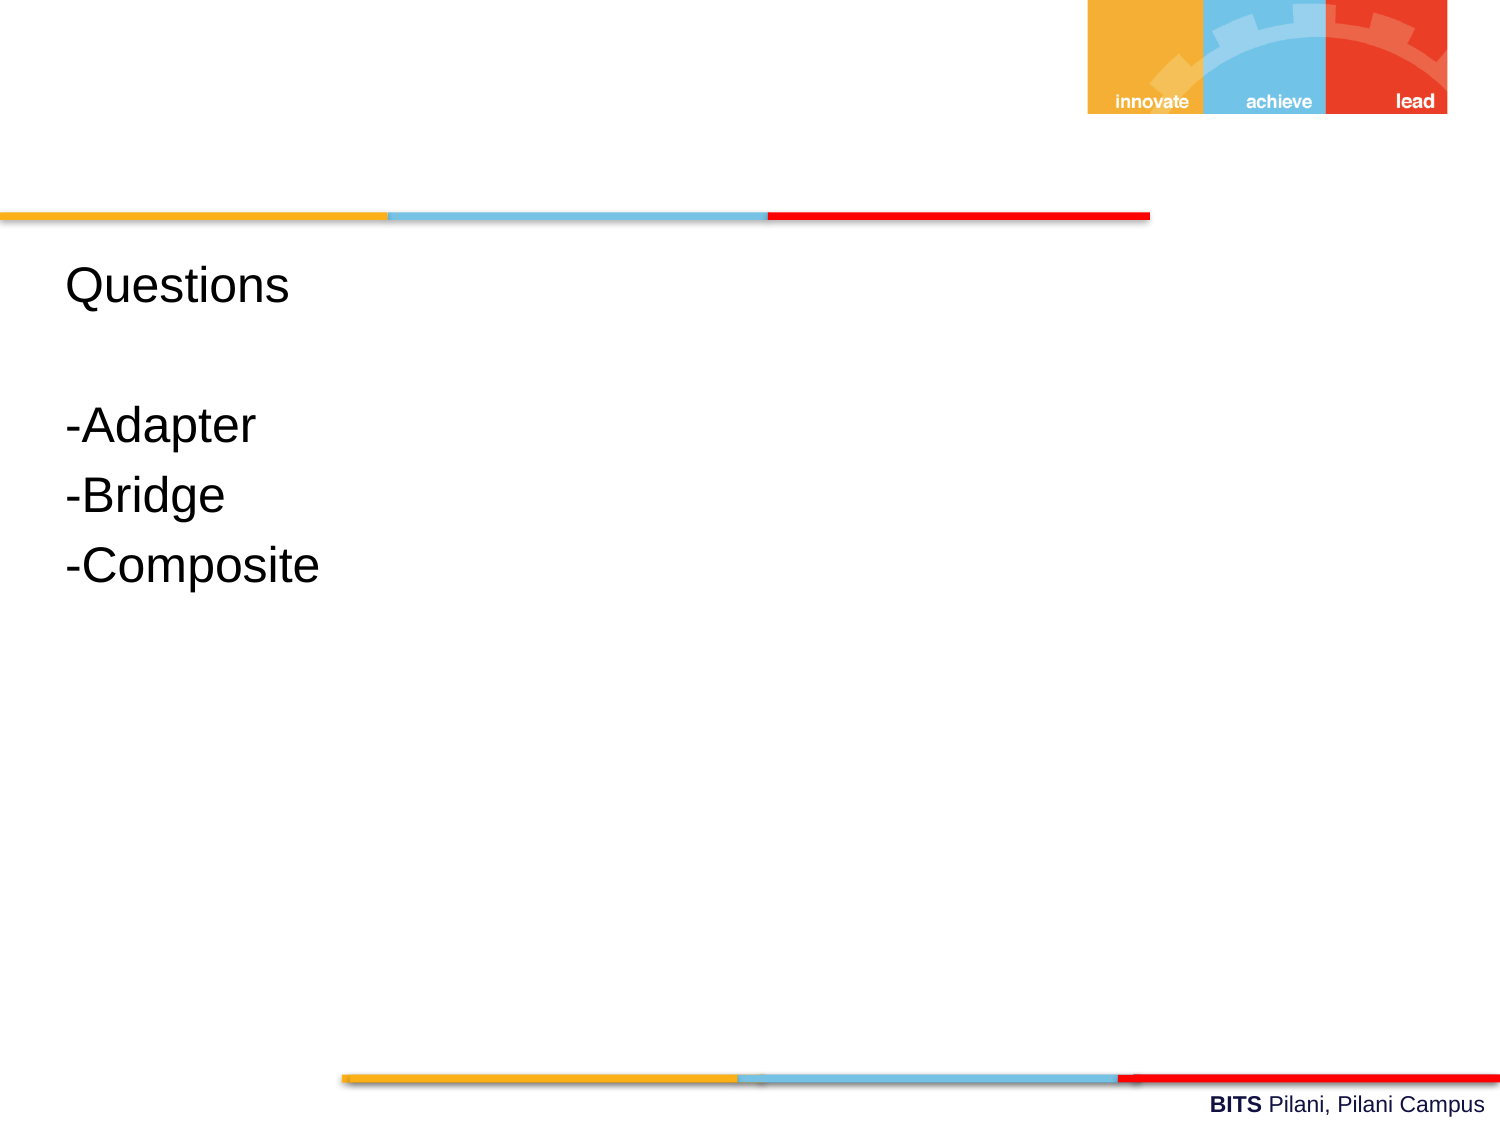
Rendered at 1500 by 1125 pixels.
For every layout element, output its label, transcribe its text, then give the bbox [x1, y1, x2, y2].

picture [1087, 0, 1448, 114]
list Questions -Adapter -Bridge -Composite [50, 245, 1400, 988]
